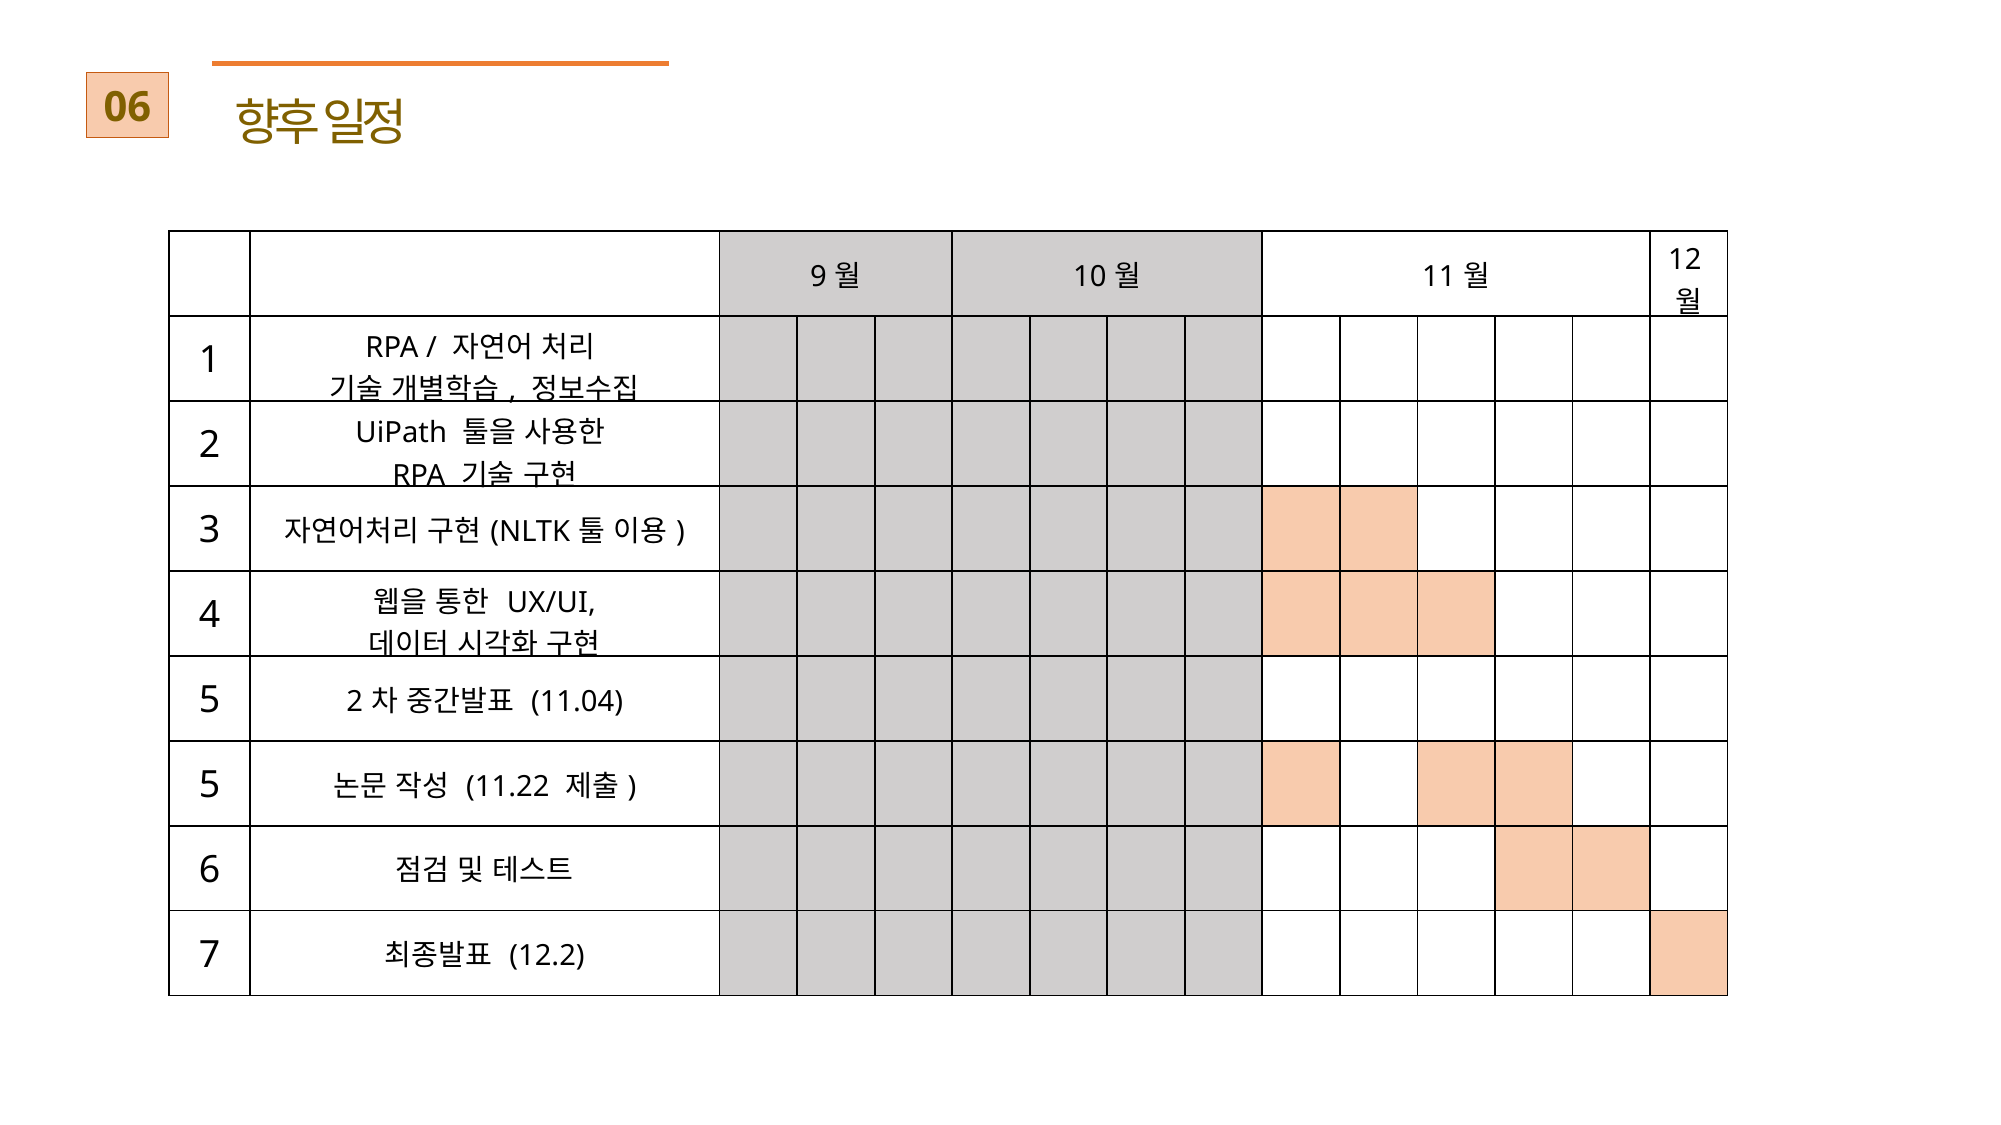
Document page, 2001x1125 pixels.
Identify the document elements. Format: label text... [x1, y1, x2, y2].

table_cell [1341, 487, 1417, 570]
table_cell [1031, 911, 1106, 995]
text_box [86, 63, 670, 160]
table_cell [798, 317, 874, 400]
table_cell [1263, 402, 1339, 485]
table_cell 최종발표 (12.2) [251, 911, 719, 995]
table_cell [1496, 827, 1572, 910]
table_cell [1573, 827, 1649, 910]
table_cell 3 [170, 487, 249, 570]
table_header [251, 232, 719, 315]
table_cell [1418, 487, 1494, 570]
table_cell [1496, 657, 1572, 740]
table_cell [1496, 402, 1572, 485]
table_cell [876, 827, 951, 910]
table_cell [1108, 911, 1184, 995]
table_cell [1496, 572, 1572, 655]
table_cell [1263, 487, 1339, 570]
table_cell 2차 중간발표 (11.04) [251, 657, 719, 740]
table_cell [1651, 487, 1727, 570]
table_cell 6 [170, 827, 249, 910]
table_cell [1418, 317, 1494, 400]
table_cell [720, 487, 796, 570]
table_cell 1 [170, 317, 249, 400]
table_cell [1651, 742, 1727, 825]
table_cell [798, 742, 874, 825]
table_cell 자연어처리 구현(NLTK툴 이용) [251, 487, 719, 570]
table_cell [720, 911, 796, 995]
table_cell [1573, 911, 1649, 995]
table_cell [1031, 742, 1106, 825]
table_cell [876, 911, 951, 995]
table_header 9월 [720, 232, 951, 315]
table_cell [720, 317, 796, 400]
table_cell [953, 317, 1029, 400]
table_cell 7 [170, 911, 249, 995]
table_cell [1418, 827, 1494, 910]
table_cell [1651, 572, 1727, 655]
table_cell [1496, 317, 1572, 400]
table_cell [876, 572, 951, 655]
table_cell [720, 742, 796, 825]
table_cell [953, 911, 1029, 995]
table_cell [1186, 827, 1261, 910]
table_cell [953, 742, 1029, 825]
table_cell [1263, 317, 1339, 400]
table_cell [1186, 317, 1261, 400]
table_cell 웹을 통한 UX/UI, 데이터 시각화 구현 [251, 572, 719, 655]
table_cell [1186, 572, 1261, 655]
table_cell [1031, 657, 1106, 740]
table_cell [1573, 402, 1649, 485]
table_cell [720, 827, 796, 910]
table_header 11월 [1263, 232, 1649, 315]
table_header 10월 [953, 232, 1261, 315]
table_cell [1108, 402, 1184, 485]
table_cell [1186, 657, 1261, 740]
table_cell [798, 487, 874, 570]
table_cell 5 [170, 742, 249, 825]
table_cell [1496, 487, 1572, 570]
table_cell [1573, 657, 1649, 740]
table_cell [1651, 402, 1727, 485]
table_cell [720, 657, 796, 740]
table_cell [798, 572, 874, 655]
table_cell [1496, 911, 1572, 995]
table_cell [1186, 487, 1261, 570]
table_header 12월 [1651, 232, 1727, 315]
table_cell [1341, 742, 1417, 825]
table_cell [953, 402, 1029, 485]
table_cell [1651, 657, 1727, 740]
table_cell [1341, 317, 1417, 400]
table_cell [720, 402, 796, 485]
table_cell 점검 및 테스트 [251, 827, 719, 910]
table_cell UiPath 툴을 사용한 RPA 기술 구현 [251, 402, 719, 485]
table_cell 2 [170, 402, 249, 485]
table_cell [876, 657, 951, 740]
table_cell [1031, 487, 1106, 570]
table_cell [1573, 572, 1649, 655]
table_cell [876, 742, 951, 825]
table_cell [798, 911, 874, 995]
table_cell [1341, 827, 1417, 910]
table_cell [1108, 487, 1184, 570]
table_cell [1031, 572, 1106, 655]
table_cell [1651, 827, 1727, 910]
table_cell [1341, 402, 1417, 485]
table_cell [1263, 827, 1339, 910]
table_cell [1108, 317, 1184, 400]
table_cell [1496, 742, 1572, 825]
table_cell [1031, 317, 1106, 400]
table_cell [1186, 911, 1261, 995]
table_cell [1263, 657, 1339, 740]
table_cell [1418, 402, 1494, 485]
table_cell [798, 402, 874, 485]
table_cell [1418, 742, 1494, 825]
table_cell [876, 487, 951, 570]
table_cell [953, 487, 1029, 570]
table_cell [1108, 742, 1184, 825]
table_cell [1341, 911, 1417, 995]
table_cell [798, 657, 874, 740]
table_cell RPA / 자연어 처리 기술 개별학습, 정보수집 [251, 317, 719, 400]
table_cell 논문 작성 (11.22 제출) [251, 742, 719, 825]
table_cell [953, 572, 1029, 655]
table_cell [798, 827, 874, 910]
table_cell [876, 317, 951, 400]
table_cell [1418, 657, 1494, 740]
table_cell [1341, 572, 1417, 655]
table_cell [1573, 742, 1649, 825]
table_cell [1573, 487, 1649, 570]
table_cell [1418, 911, 1494, 995]
table_cell [1031, 402, 1106, 485]
table_cell [1108, 572, 1184, 655]
table_cell [876, 402, 951, 485]
table_cell [1186, 742, 1261, 825]
table_cell [953, 827, 1029, 910]
table_cell [1651, 911, 1727, 995]
table_cell [1108, 657, 1184, 740]
table_cell 5 [170, 657, 249, 740]
table_cell [1263, 911, 1339, 995]
table_cell [720, 572, 796, 655]
table_cell [1031, 827, 1106, 910]
table_cell [1186, 402, 1261, 485]
table_cell [953, 657, 1029, 740]
table_cell [1108, 827, 1184, 910]
table_cell [1573, 317, 1649, 400]
table_cell [1263, 572, 1339, 655]
table_header [170, 232, 249, 315]
table_cell [1418, 572, 1494, 655]
table_cell 4 [170, 572, 249, 655]
table_cell [1341, 657, 1417, 740]
table_cell [1651, 317, 1727, 400]
table_cell [1263, 742, 1339, 825]
